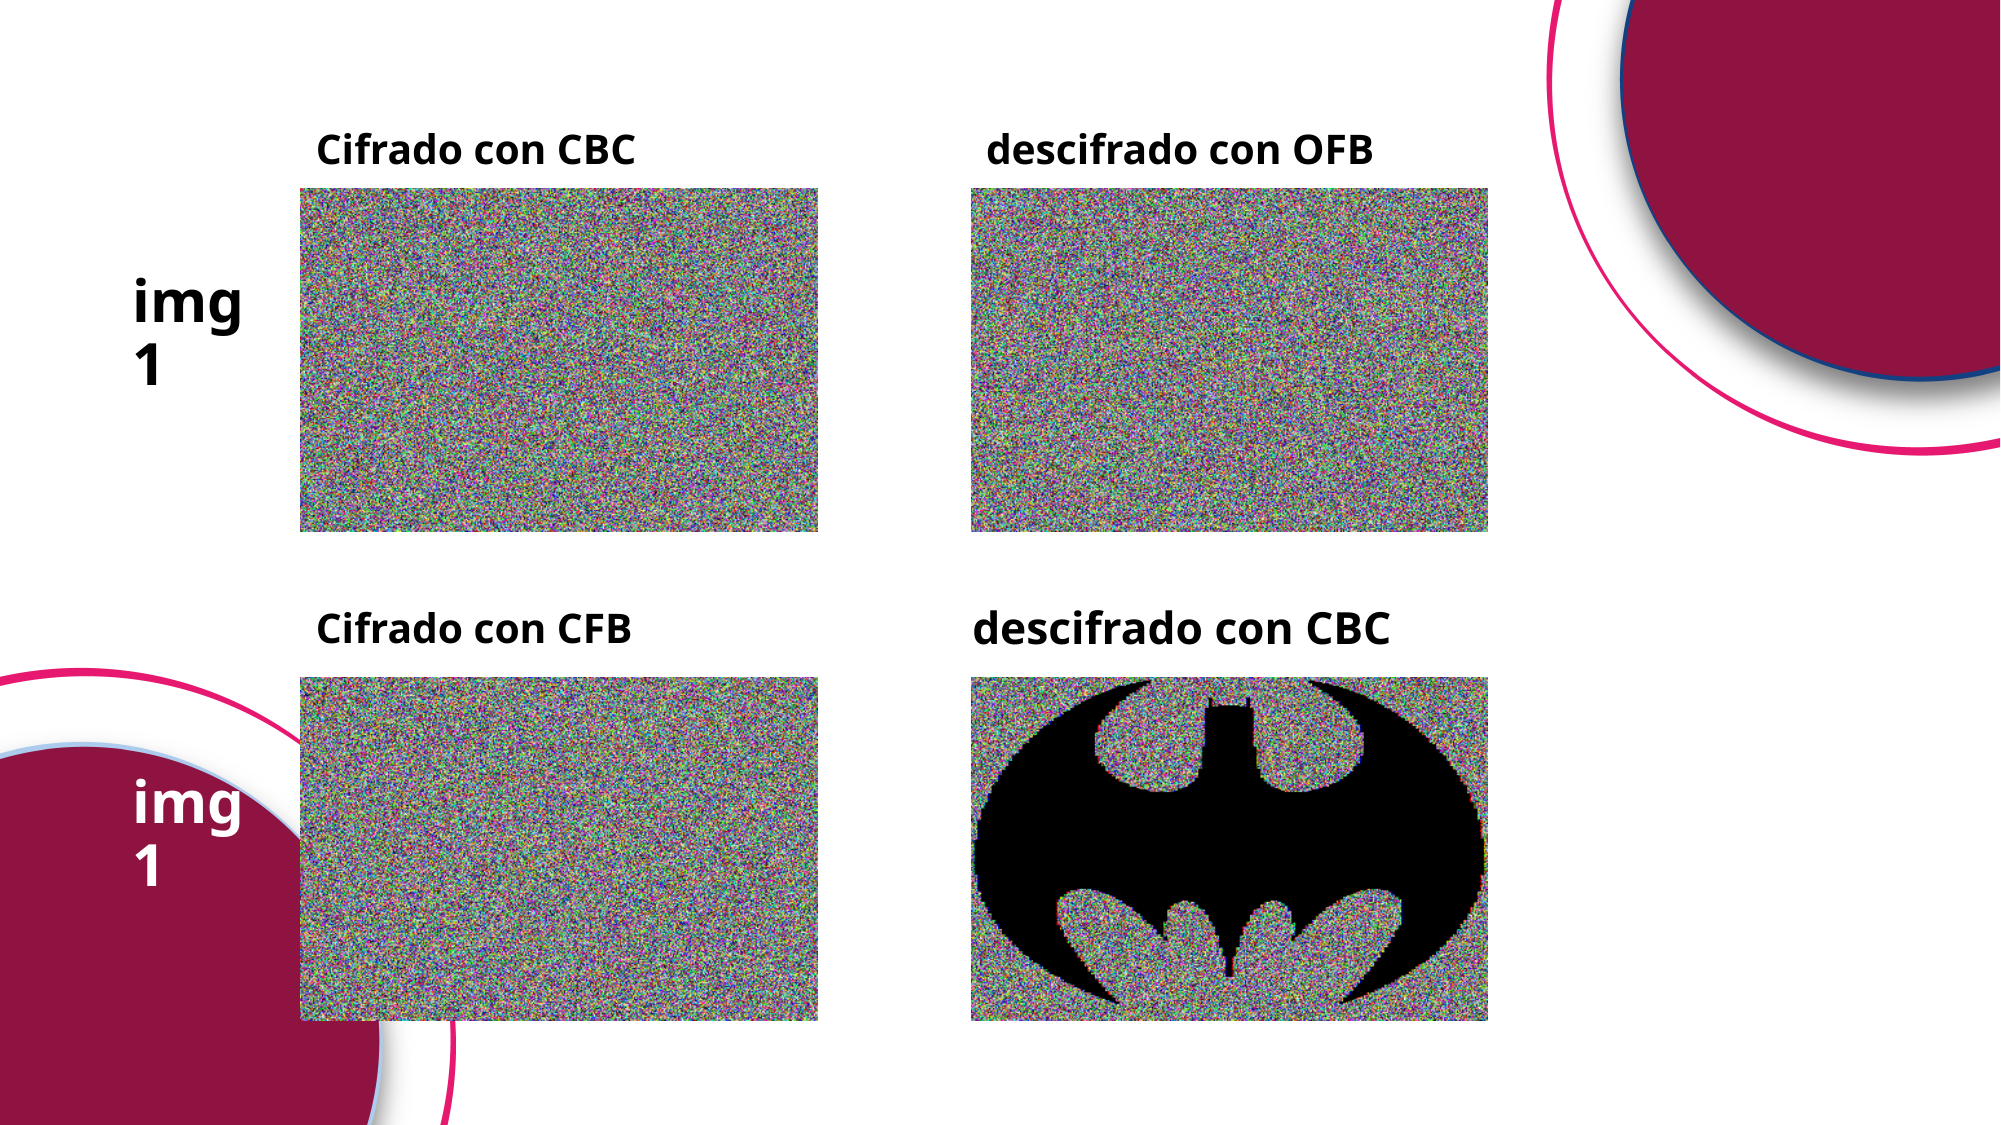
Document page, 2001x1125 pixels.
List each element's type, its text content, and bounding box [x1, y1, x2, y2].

text_box img1 [117, 264, 260, 406]
text_box descifrado con CBC [957, 583, 1409, 678]
text_box Cifrado con CBC [300, 104, 670, 188]
picture [0, 0, 2001, 1125]
text_box img1 [117, 765, 260, 907]
text_box descifrado con OFB [971, 104, 1422, 188]
text_box Cifrado con CFB [300, 583, 670, 677]
